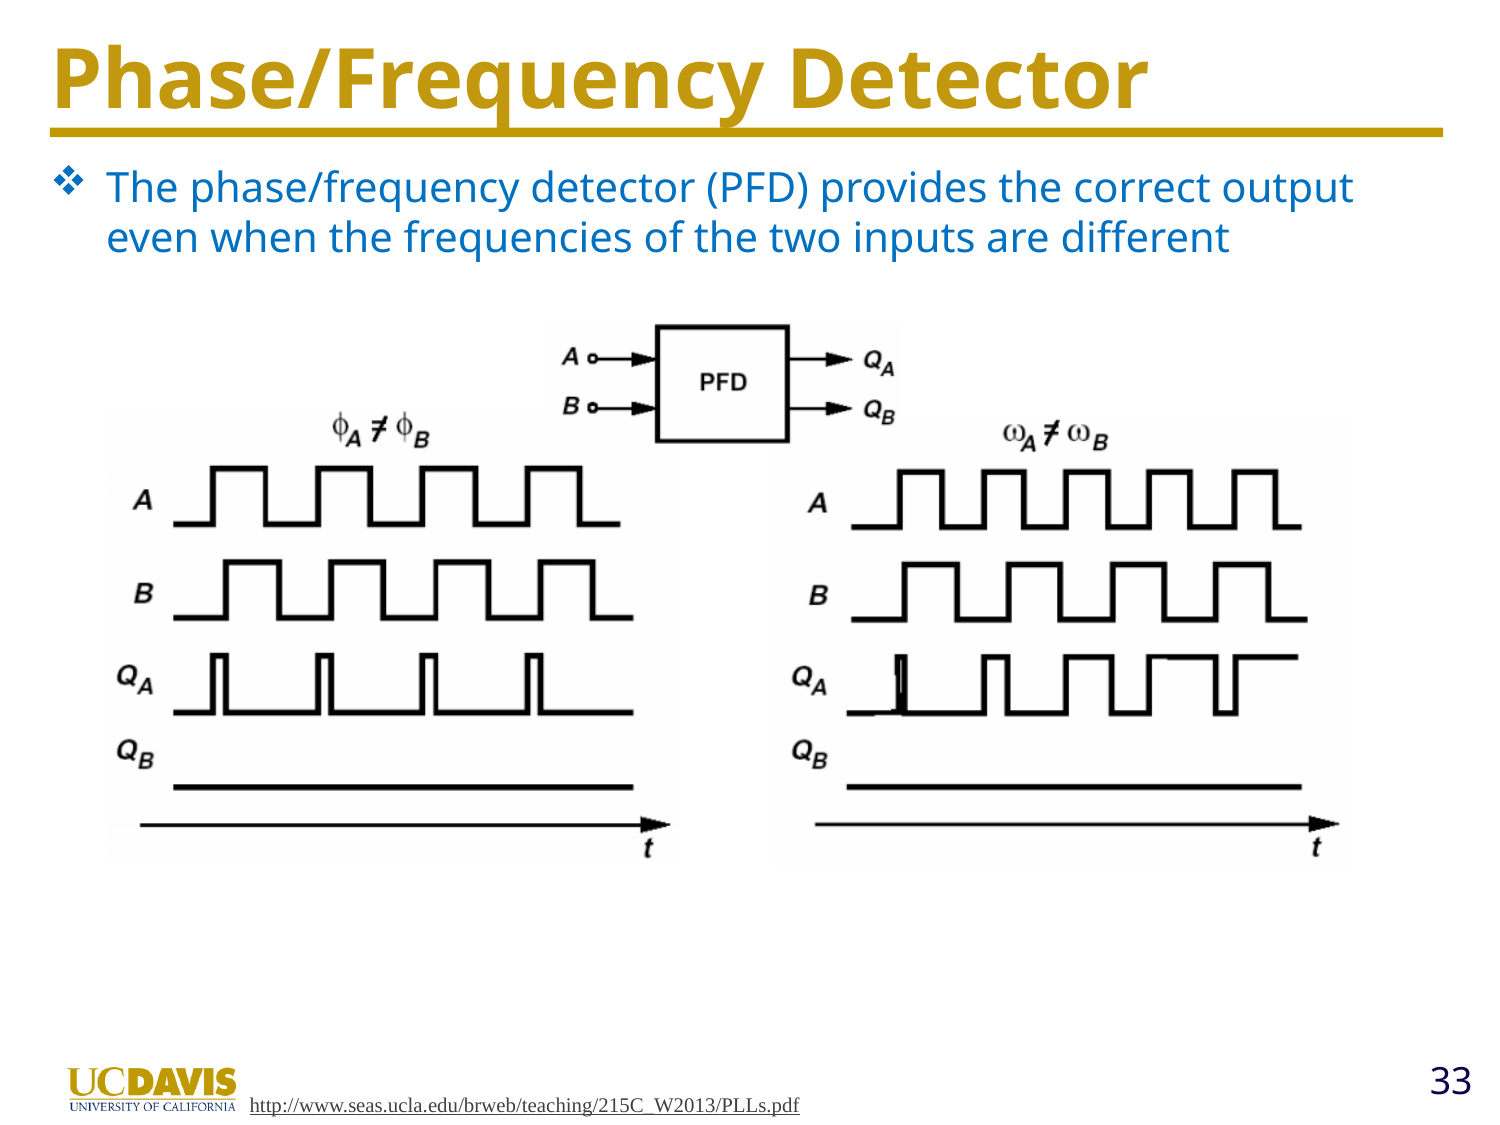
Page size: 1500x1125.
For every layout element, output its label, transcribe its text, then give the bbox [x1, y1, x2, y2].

picture [67, 1067, 236, 1111]
list The phase/frequency detector (PFD) provides the correct output even when the frequencies of the two inputs are different [49, 152, 1444, 865]
title Phase/Frequency Detector [49, 0, 1444, 151]
picture [93, 319, 1352, 865]
text_box http://www.seas.ucla.edu/brweb/teaching/215C_W2013/PLLs.pdf [234, 1084, 985, 1125]
